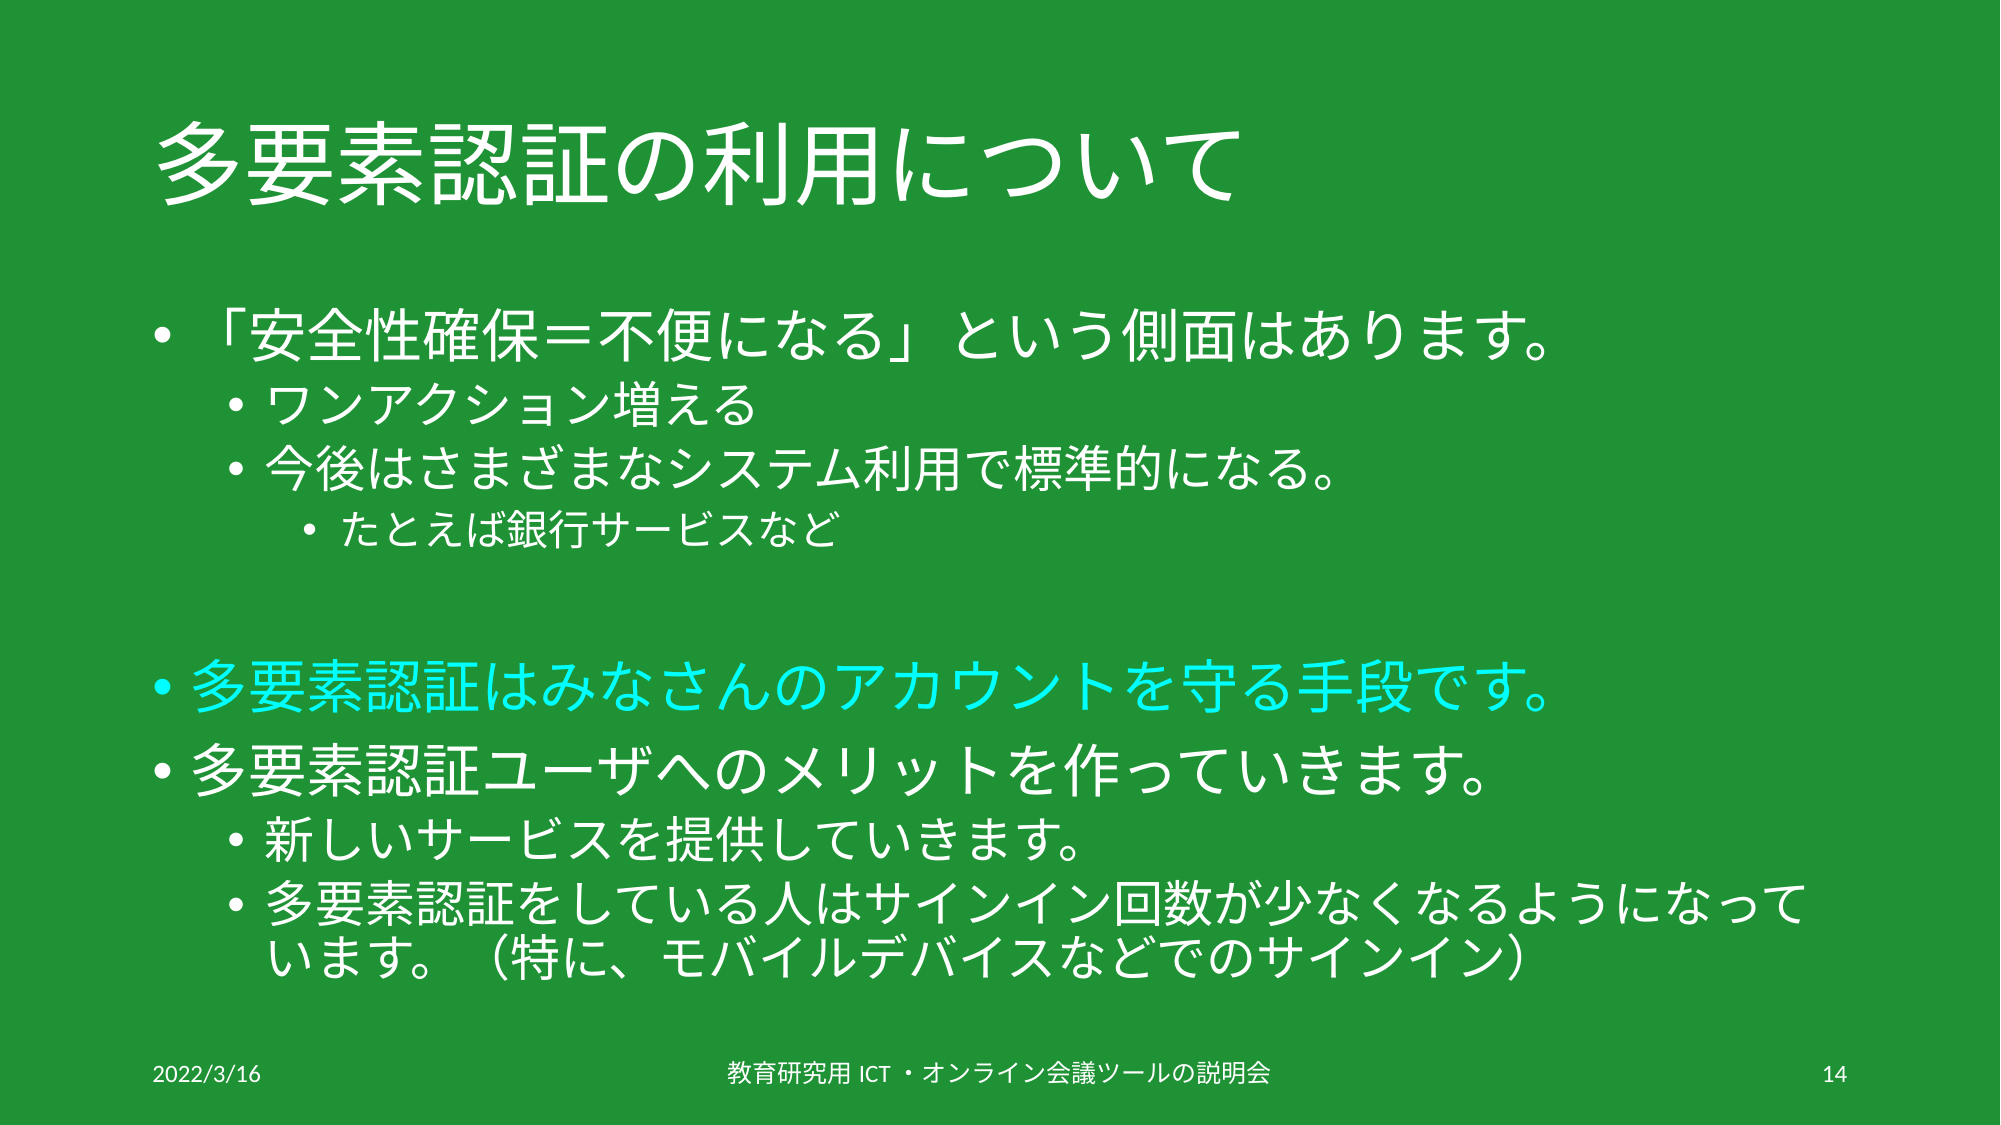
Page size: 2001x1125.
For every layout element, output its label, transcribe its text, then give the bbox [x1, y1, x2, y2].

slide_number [137, 1042, 588, 1103]
footer 教育研究用ICT・オンライン会議ツールの説明会 [662, 1042, 1338, 1103]
slide_number 14 [1412, 1042, 1863, 1103]
title 多要素認証の利用について [137, 59, 1863, 278]
list 「安全性確保＝不便になる」という側面はあります。 ワンアクション増える 今後はさまざまなシステム利用で標準的になる。 たとえば銀行サービスなど 多要素認証はみなさんのアカウントを守る手段です。 多要素認証ユーザへのメリットを作っていきます。 新しいサービスを提供していきます。 多要素認証をしている人はサインイン回数が少なくなるようになっています。（特に、モバイルデバイスなどでのサインイン） [137, 299, 1863, 1014]
